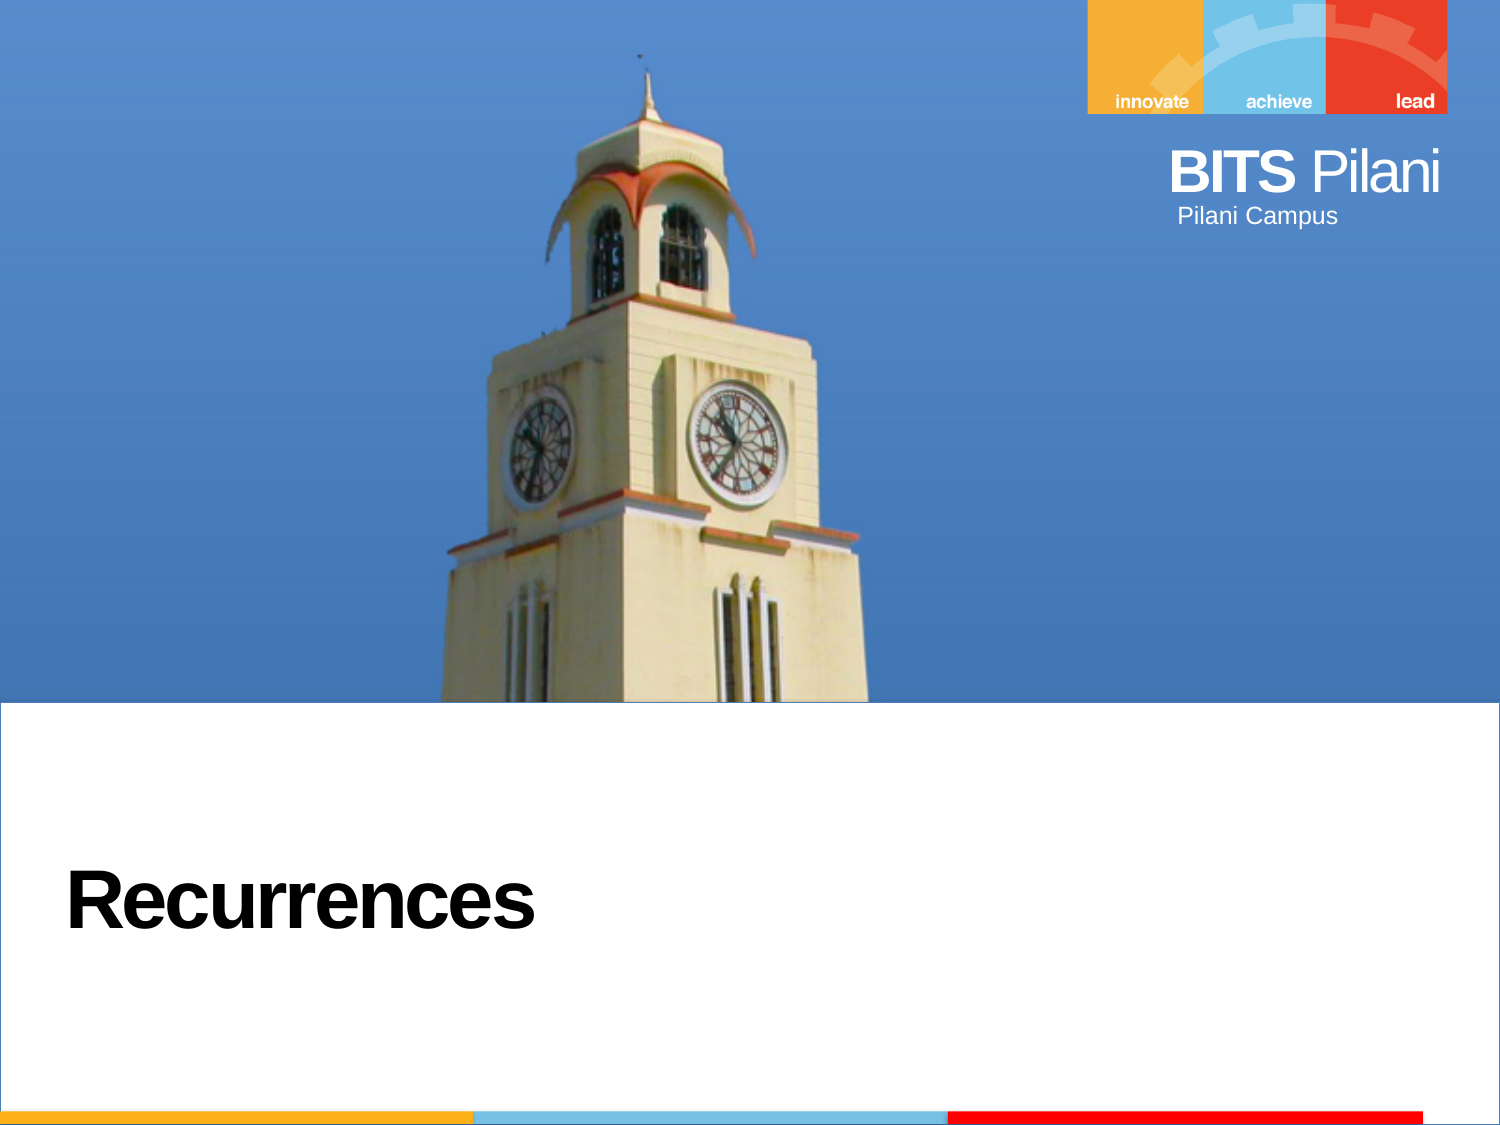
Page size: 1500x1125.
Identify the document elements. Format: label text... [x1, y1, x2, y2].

list Recurrences [50, 762, 1438, 1025]
picture [0, 0, 1500, 702]
